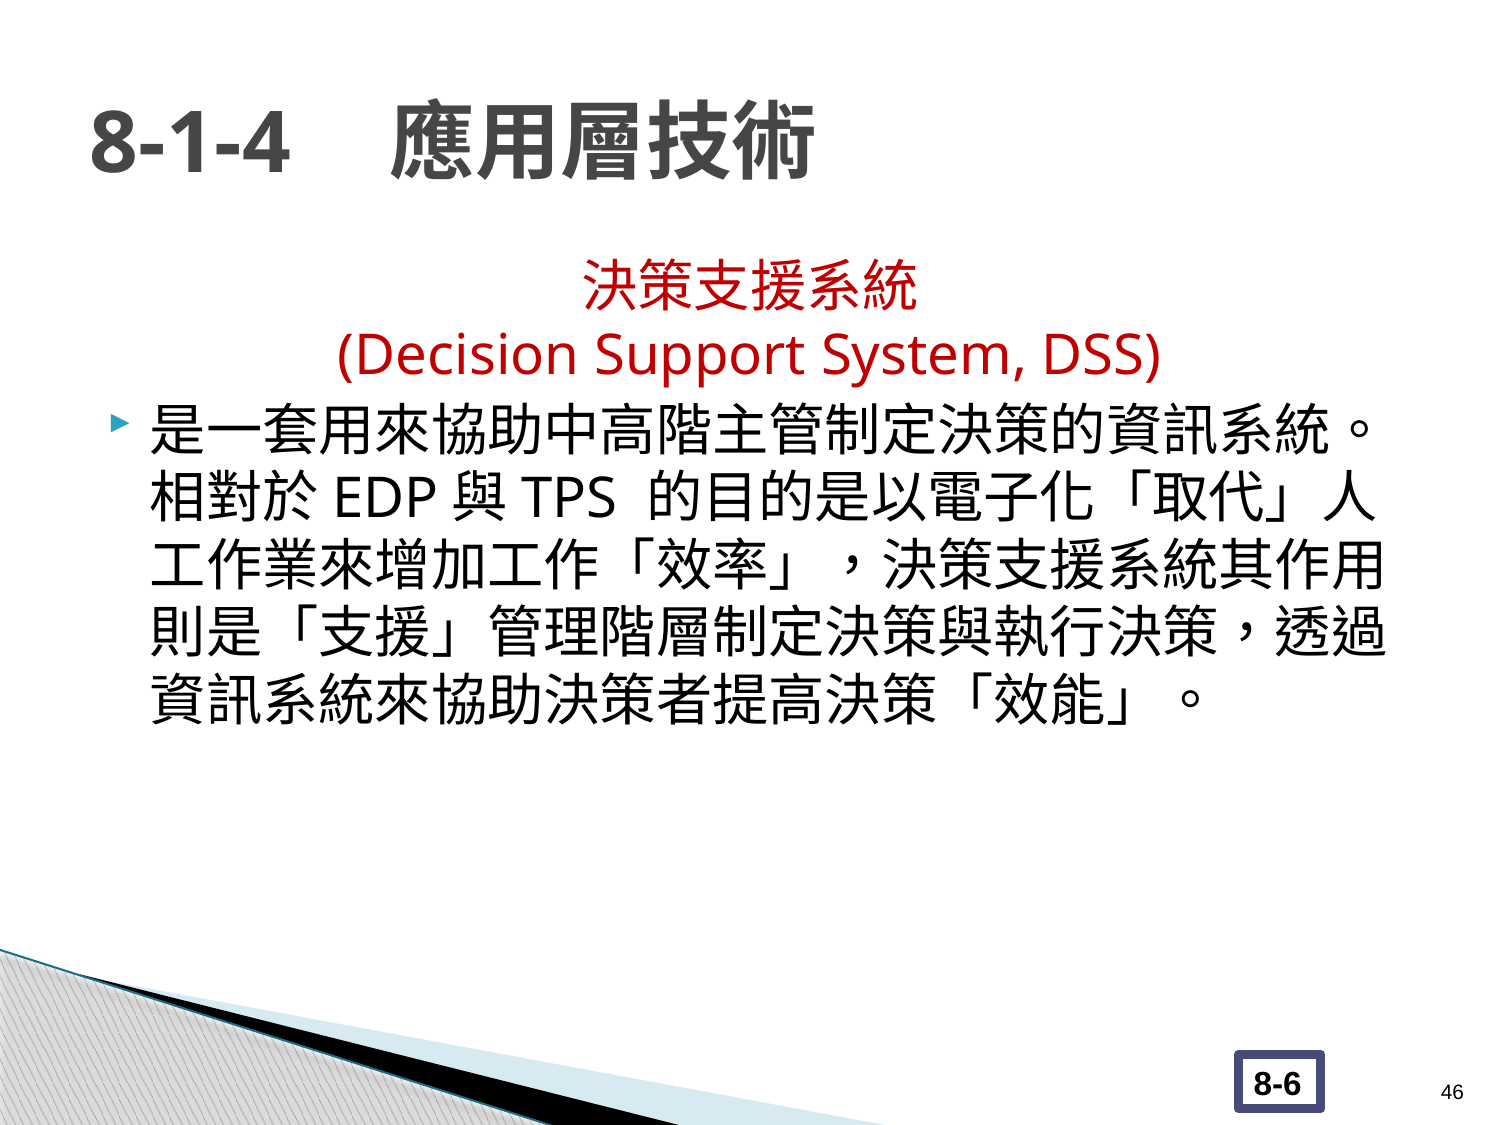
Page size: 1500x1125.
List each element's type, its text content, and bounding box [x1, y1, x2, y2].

slide_number 46 [1418, 1051, 1479, 1112]
list 決策支援系統 (Decision Support System, DSS) 是一套用來協助中高階主管制定決策的資訊系統。相對於EDP與TPS 的目的是以電子化「取代」人工作業來增加工作「效率」，決策支援系統其作用則是「支援」管理階層制定決策與執行決策，透過資訊系統來協助決策者提高決策「效能」。 [75, 243, 1425, 986]
title 8-1-4 應用層技術 [75, 45, 1425, 233]
